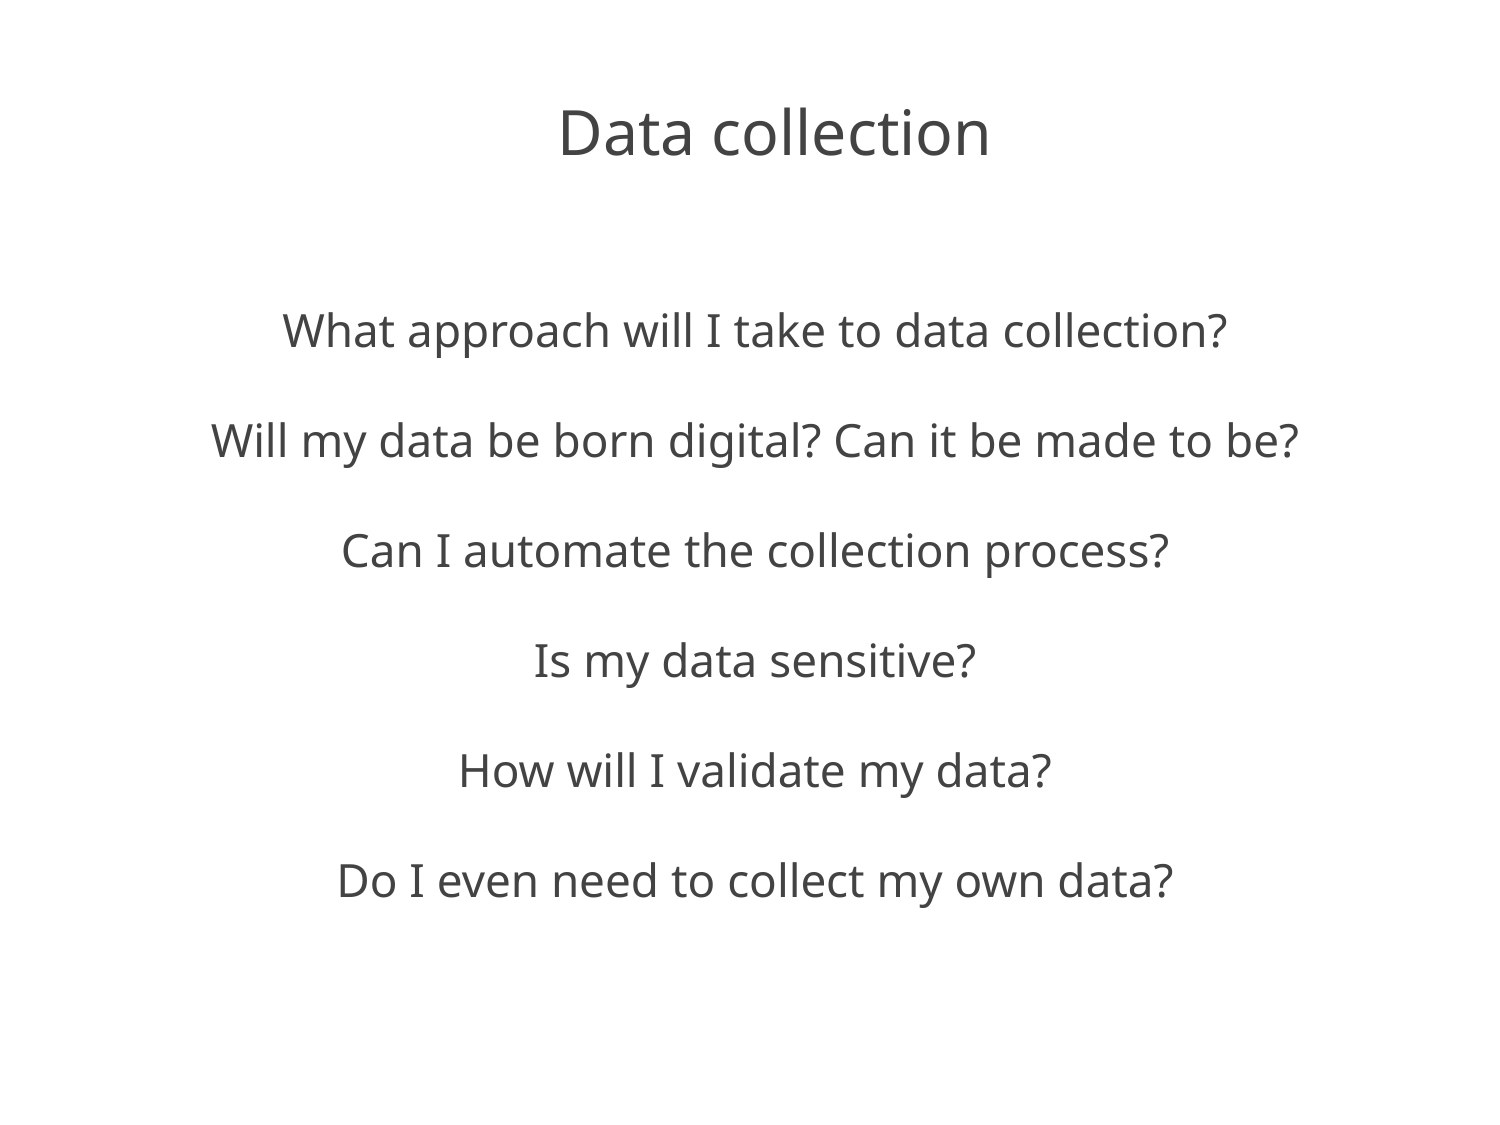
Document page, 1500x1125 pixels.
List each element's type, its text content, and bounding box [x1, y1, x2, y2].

title Data collection [177, 66, 1373, 196]
list What approach will I take to data collection? Will my data be born digital? Can it be made to be? Can I automate the collection process? Is my data sensitive? How will I validate my data? Do I even need to collect my own data? [99, 294, 1411, 1024]
